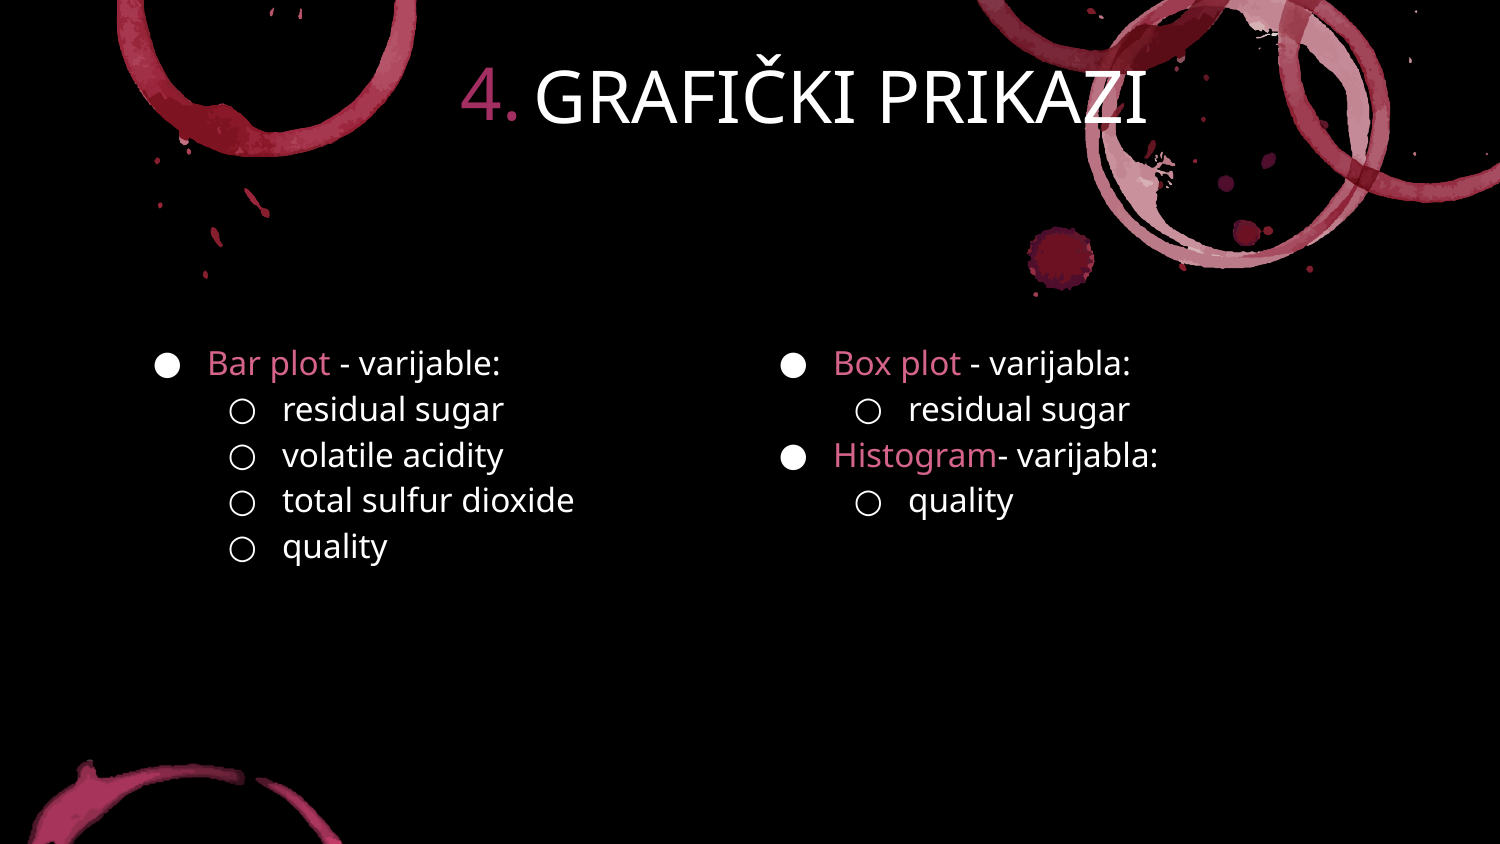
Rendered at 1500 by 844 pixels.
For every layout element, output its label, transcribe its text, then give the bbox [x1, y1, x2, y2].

picture [961, 0, 1500, 297]
picture [11, 618, 376, 844]
subtitle Bar plot - varijable: residual sugar volatile acidity total sulfur dioxide quality [116, 273, 781, 628]
title GRAFIČKI PRIKAZI [518, 35, 1407, 258]
picture [116, 0, 418, 280]
title 4. [444, 30, 537, 151]
subtitle Box plot - varijabla: residual sugar Histogram- varijabla: quality [743, 335, 1407, 566]
